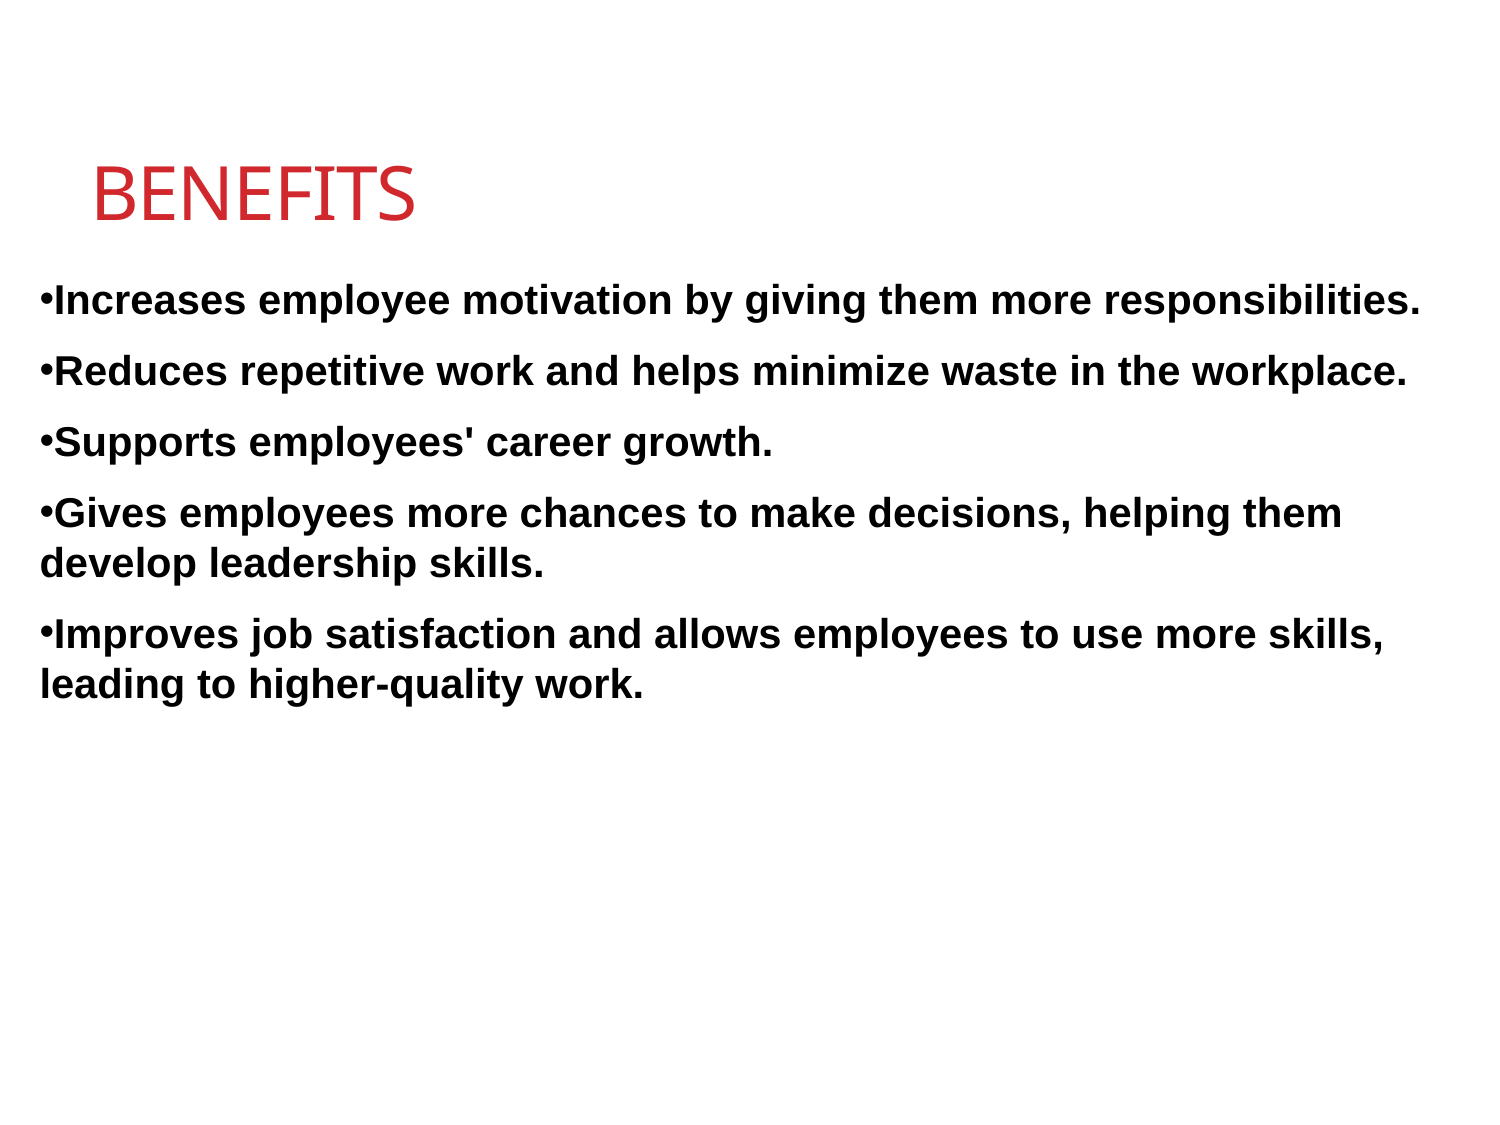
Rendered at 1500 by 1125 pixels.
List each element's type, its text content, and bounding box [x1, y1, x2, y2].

list Increases employee motivation by giving them more responsibilities. Reduces repetitive work and helps minimize waste in the workplace. Supports employees' career growth. Gives employees more chances to make decisions, helping them develop leadership skills. Improves job satisfaction and allows employees to use more skills, leading to higher-quality work. [24, 265, 1446, 1005]
title BENEFITS [75, 107, 1325, 244]
